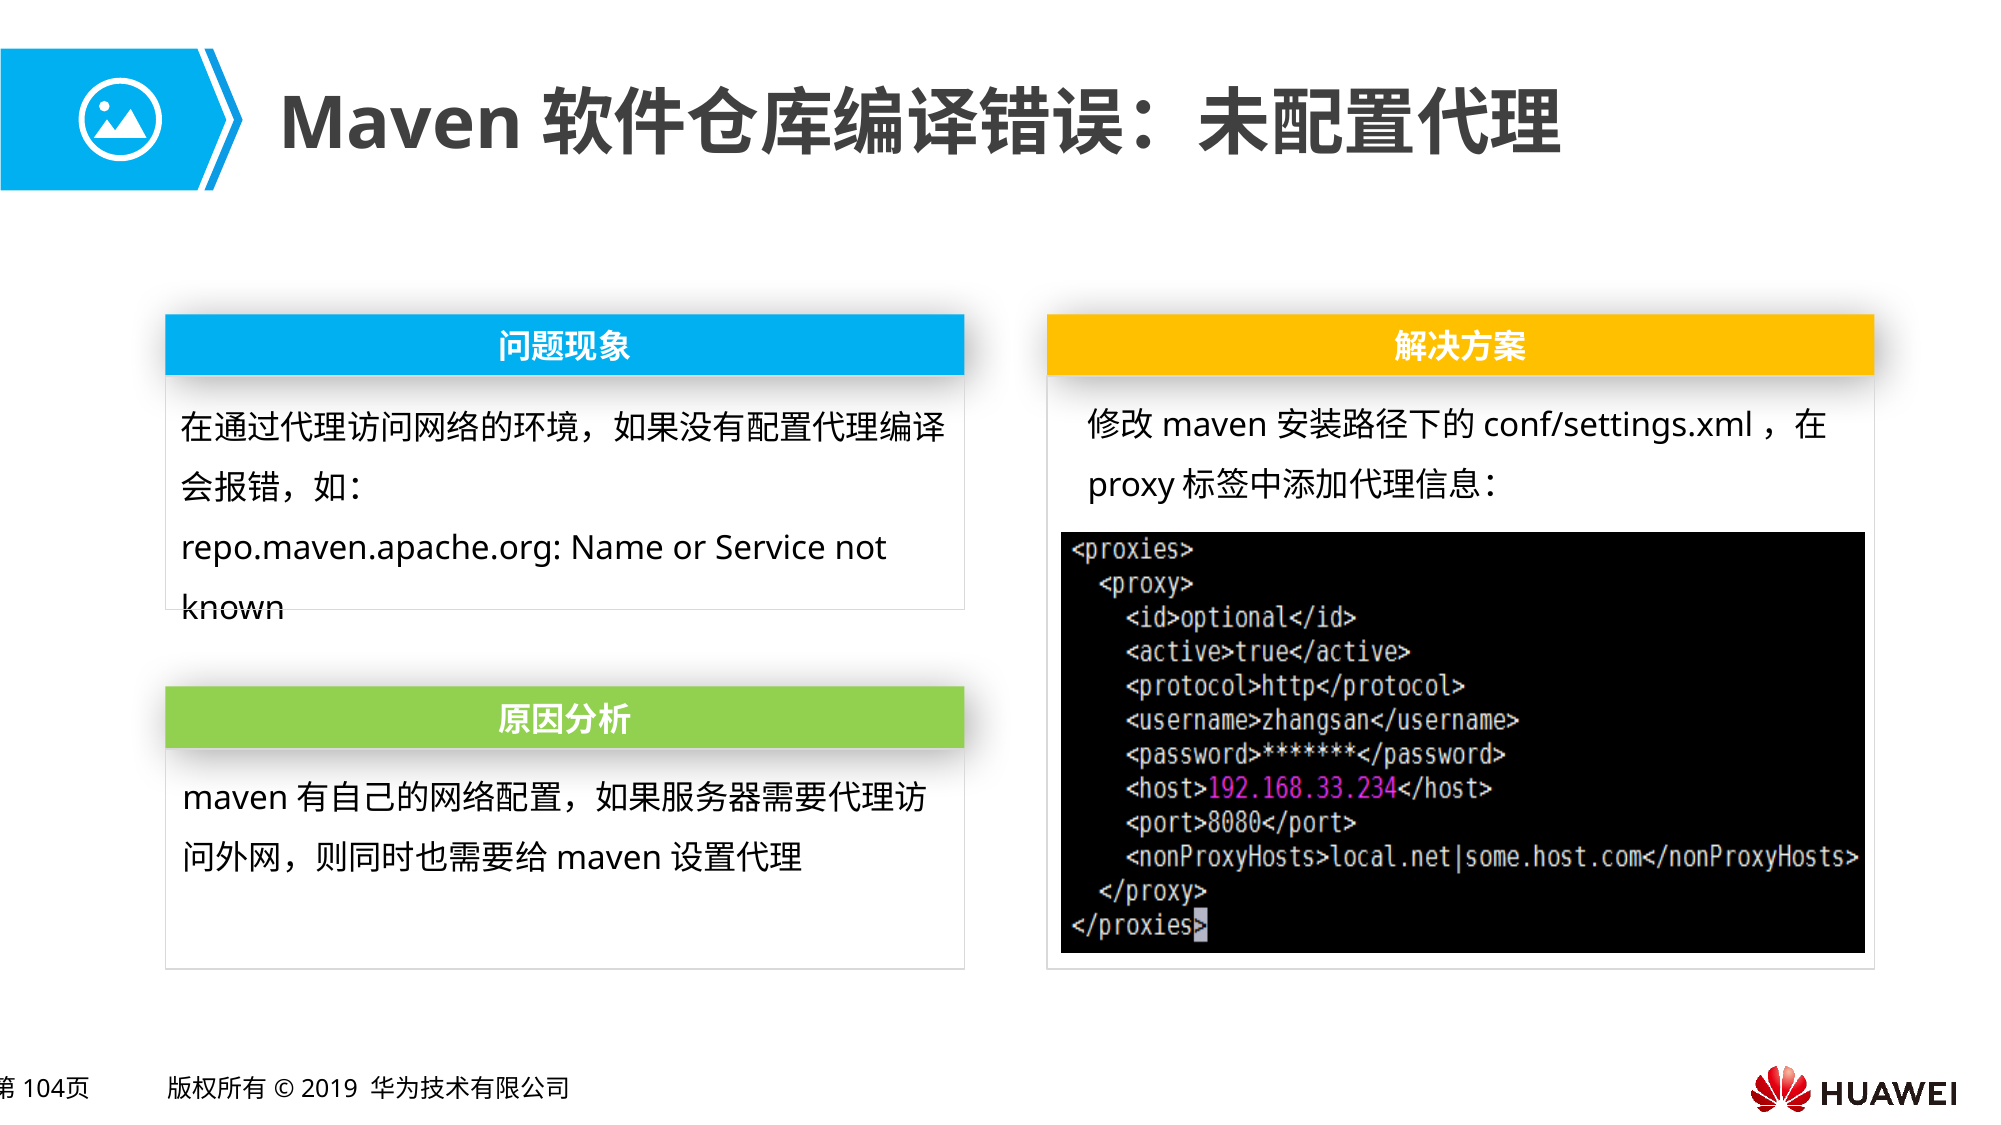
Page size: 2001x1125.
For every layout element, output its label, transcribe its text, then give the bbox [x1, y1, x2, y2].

picture [1060, 532, 1865, 953]
title Maven软件仓库编译错误：未配置代理 [261, 67, 1875, 173]
picture [1751, 1066, 1956, 1112]
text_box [1046, 314, 1875, 970]
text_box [165, 314, 965, 970]
